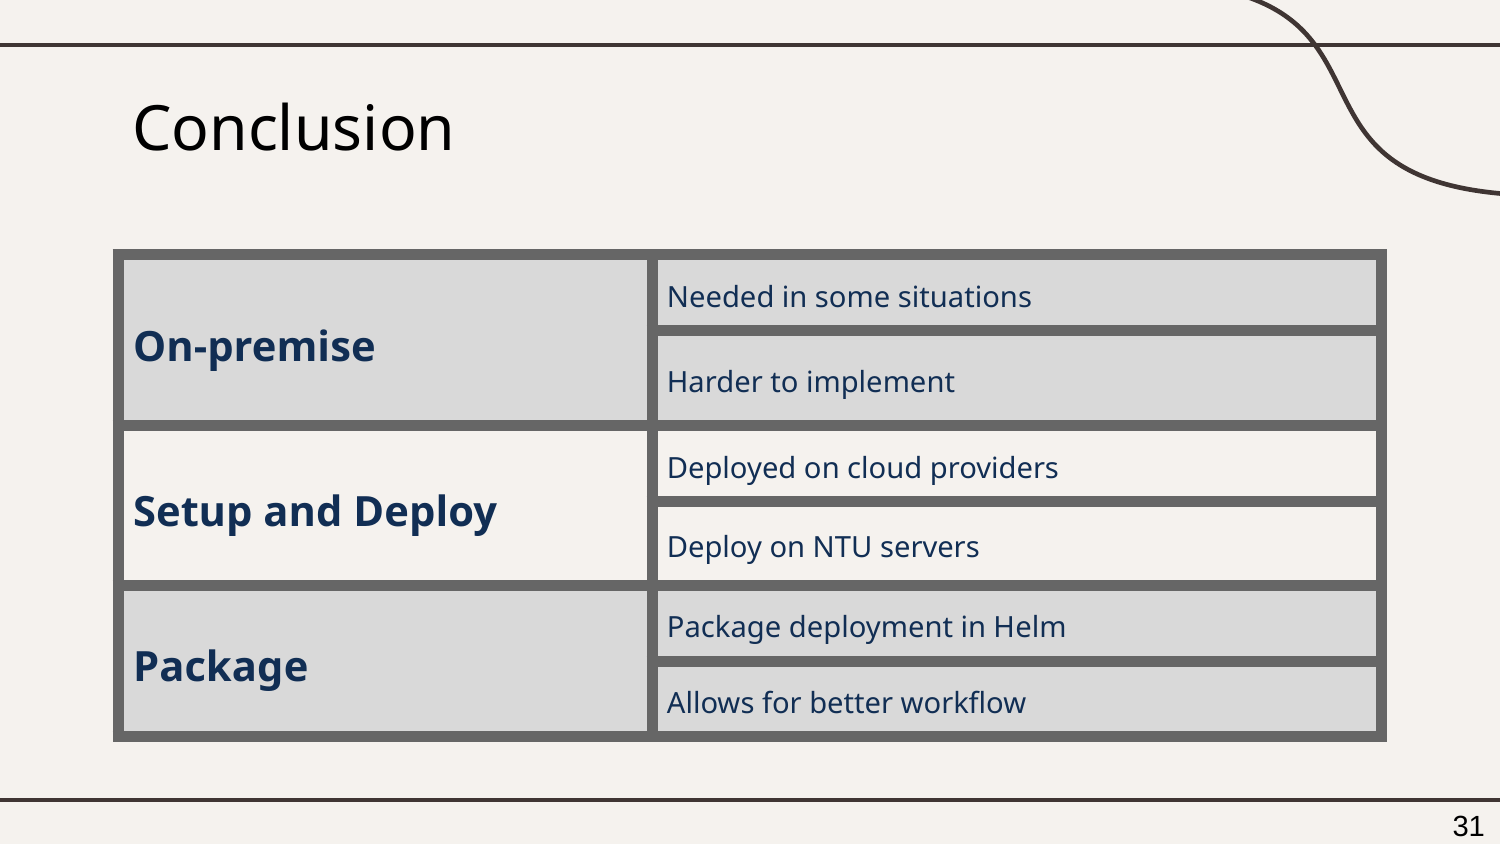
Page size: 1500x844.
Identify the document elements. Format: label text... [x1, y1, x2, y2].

table_header On-premise [124, 260, 647, 420]
table_cell Allows for better workflow [658, 667, 1376, 731]
table_cell Deployed on cloud providers [658, 431, 1376, 496]
table_cell Setup and Deploy [124, 431, 647, 580]
slide_number ‹#› [1410, 792, 1500, 844]
table_cell Deploy on NTU servers [658, 507, 1376, 580]
title Conclusion [116, 72, 890, 167]
table_cell Package deployment in Helm [658, 591, 1376, 656]
table_cell Harder to implement [658, 336, 1376, 420]
table_cell Package [124, 591, 647, 731]
table_header Needed in some situations [658, 260, 1376, 325]
